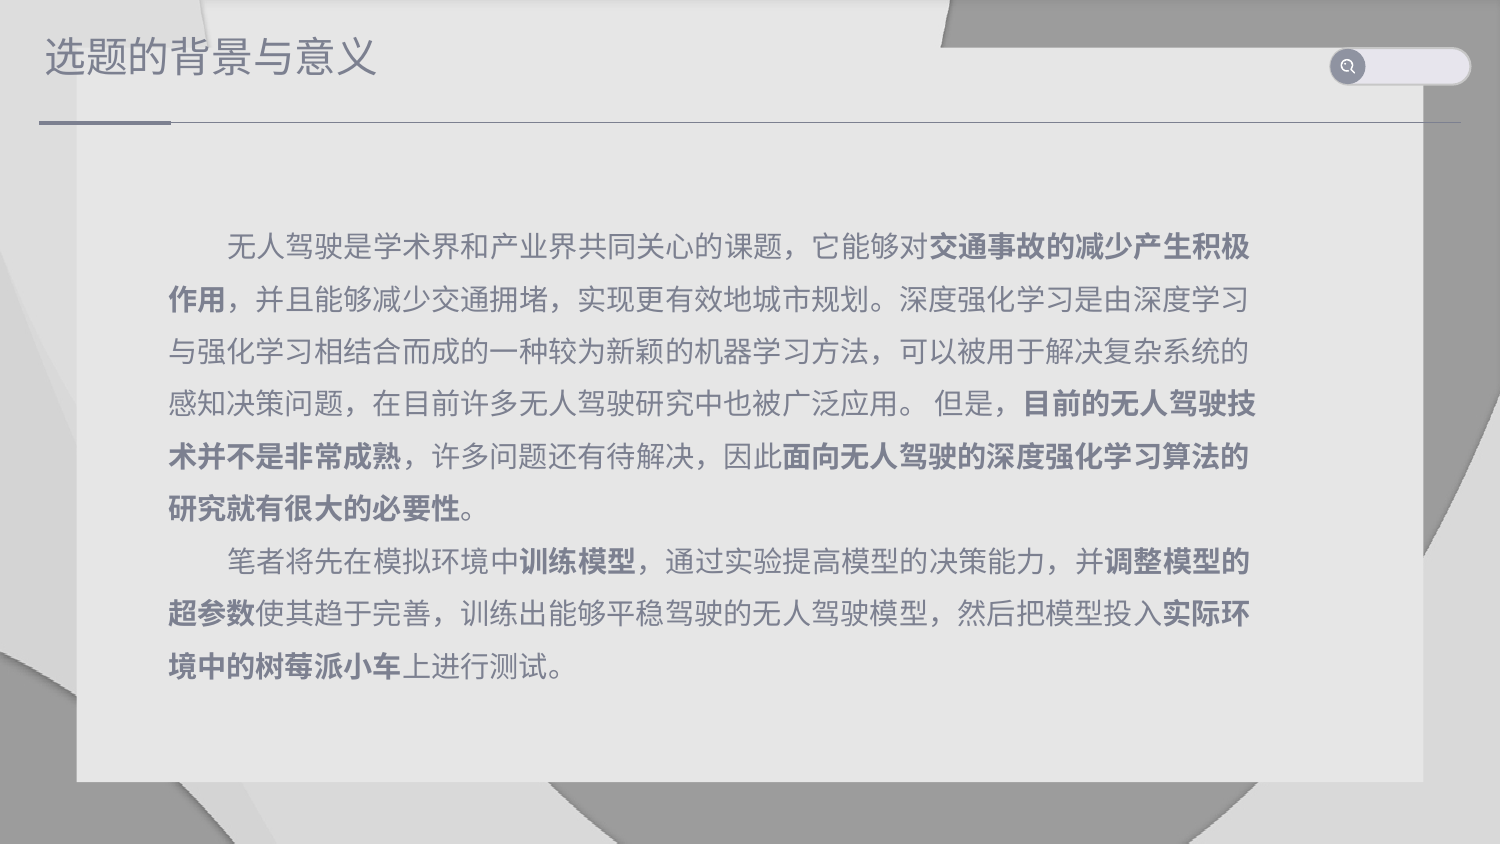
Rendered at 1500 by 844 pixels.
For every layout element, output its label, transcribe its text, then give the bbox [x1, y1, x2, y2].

text_box 无人驾驶是学术界和产业界共同关心的课题，它能够对交通事故的减少产生积极作用，并且能够减少交通拥堵，实现更有效地城市规划。深度强化学习是由深度学习与强化学习相结合而成的一种较为新颖的机器学习方法，可以被用于解决复杂系统的感知决策问题，在目前许多无人驾驶研究中也被广泛应用。 但是，目前的无人驾驶技术并不是非常成熟，许多问题还有待解决，因此面向无人驾驶的深度强化学习算法的研究就有很大的必要性。 笔者将先在模拟环境中训练模型，通过实验提高模型的决策能力，并调整模型的超参数使其趋于完善，训练出能够平稳驾驶的无人驾驶模型，然后把模型投入实际环境中的树莓派小车上进行测试。 [153, 203, 1284, 691]
text_box 选题的背景与意义 [29, 23, 394, 88]
picture [0, 0, 1500, 844]
